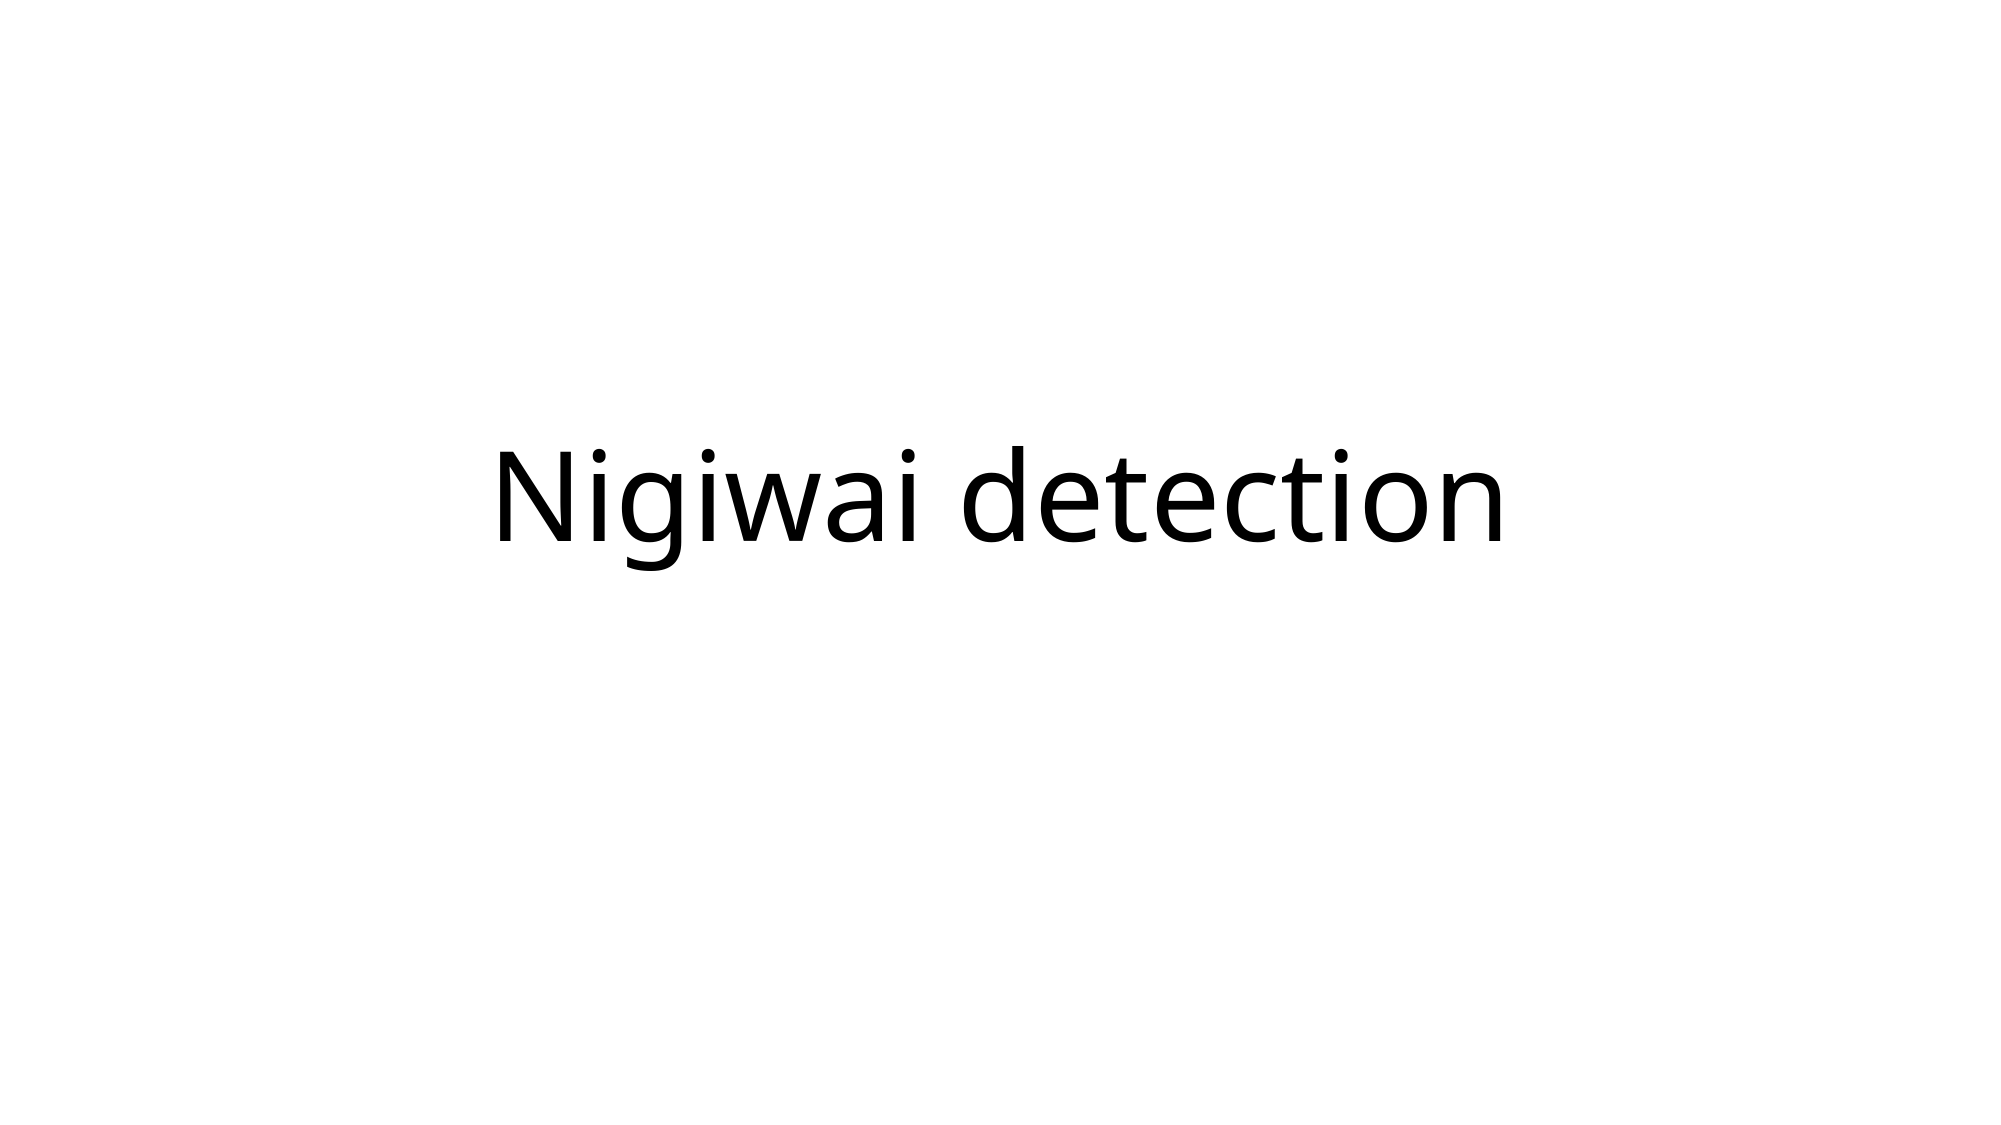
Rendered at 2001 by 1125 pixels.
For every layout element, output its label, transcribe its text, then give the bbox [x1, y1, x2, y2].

title Nigiwai detection [249, 184, 1750, 576]
